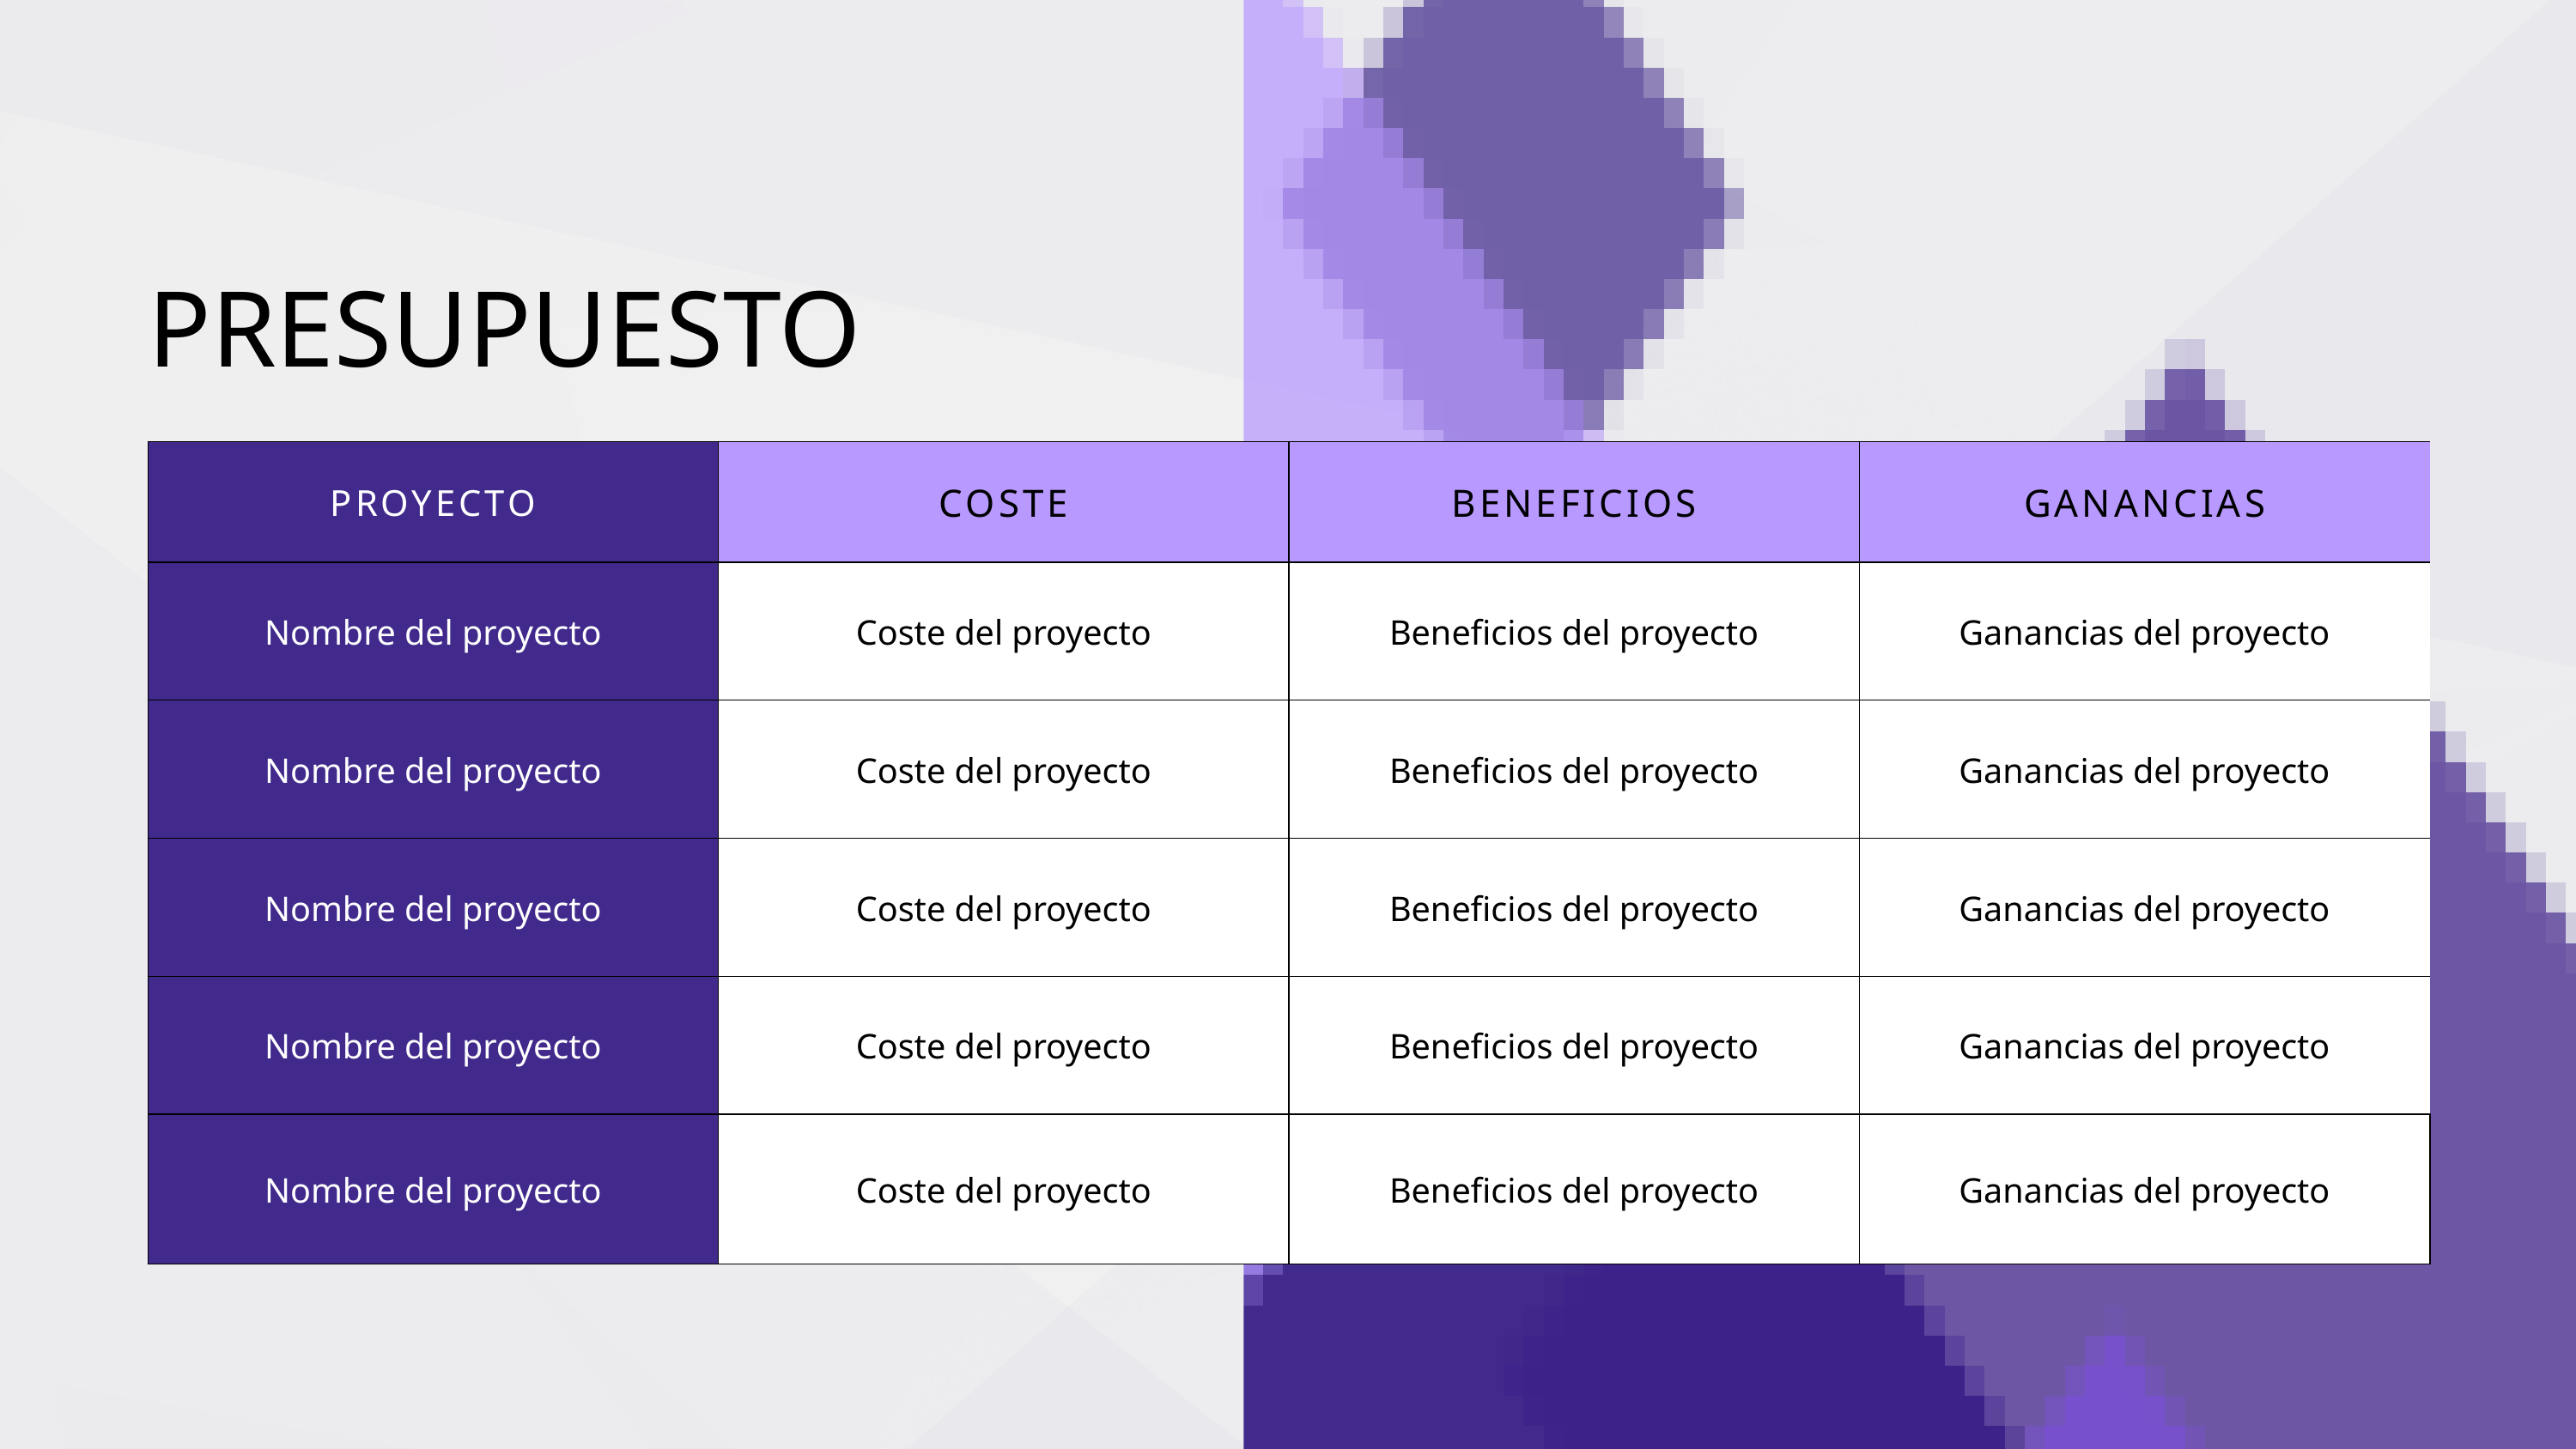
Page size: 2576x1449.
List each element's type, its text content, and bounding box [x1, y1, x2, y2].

table_cell Ganancias del proyecto [1860, 700, 2430, 838]
table_header PROYECTO [149, 442, 718, 561]
table_header BENEFICIOS [1290, 442, 1859, 561]
table_cell Nombre del proyecto [149, 563, 718, 700]
table_header COSTE [719, 442, 1288, 561]
table_cell Beneficios del proyecto [1290, 839, 1859, 976]
table_cell Beneficios del proyecto [1290, 563, 1859, 700]
table_header GANANCIAS [1860, 442, 2430, 561]
table_cell Beneficios del proyecto [1290, 1115, 1859, 1264]
table_cell Coste del proyecto [719, 1115, 1288, 1264]
table_cell Beneficios del proyecto [1290, 977, 1859, 1113]
table_cell Nombre del proyecto [149, 839, 718, 976]
table_cell Ganancias del proyecto [1860, 977, 2430, 1113]
text_box PRESUPUESTO [148, 262, 2058, 388]
table_cell Ganancias del proyecto [1860, 1115, 2429, 1264]
table_cell Beneficios del proyecto [1290, 700, 1859, 838]
table_cell Coste del proyecto [719, 563, 1288, 700]
table_cell Coste del proyecto [719, 977, 1288, 1113]
table_cell Ganancias del proyecto [1860, 839, 2430, 976]
table_cell Ganancias del proyecto [1860, 563, 2430, 700]
table_cell Nombre del proyecto [149, 1115, 718, 1264]
text_box [1243, 0, 2576, 1449]
text_box [0, 0, 1243, 1449]
table_cell Coste del proyecto [719, 839, 1288, 976]
table_cell Coste del proyecto [719, 700, 1288, 838]
table_cell Nombre del proyecto [149, 700, 718, 838]
table_cell Nombre del proyecto [149, 977, 718, 1113]
